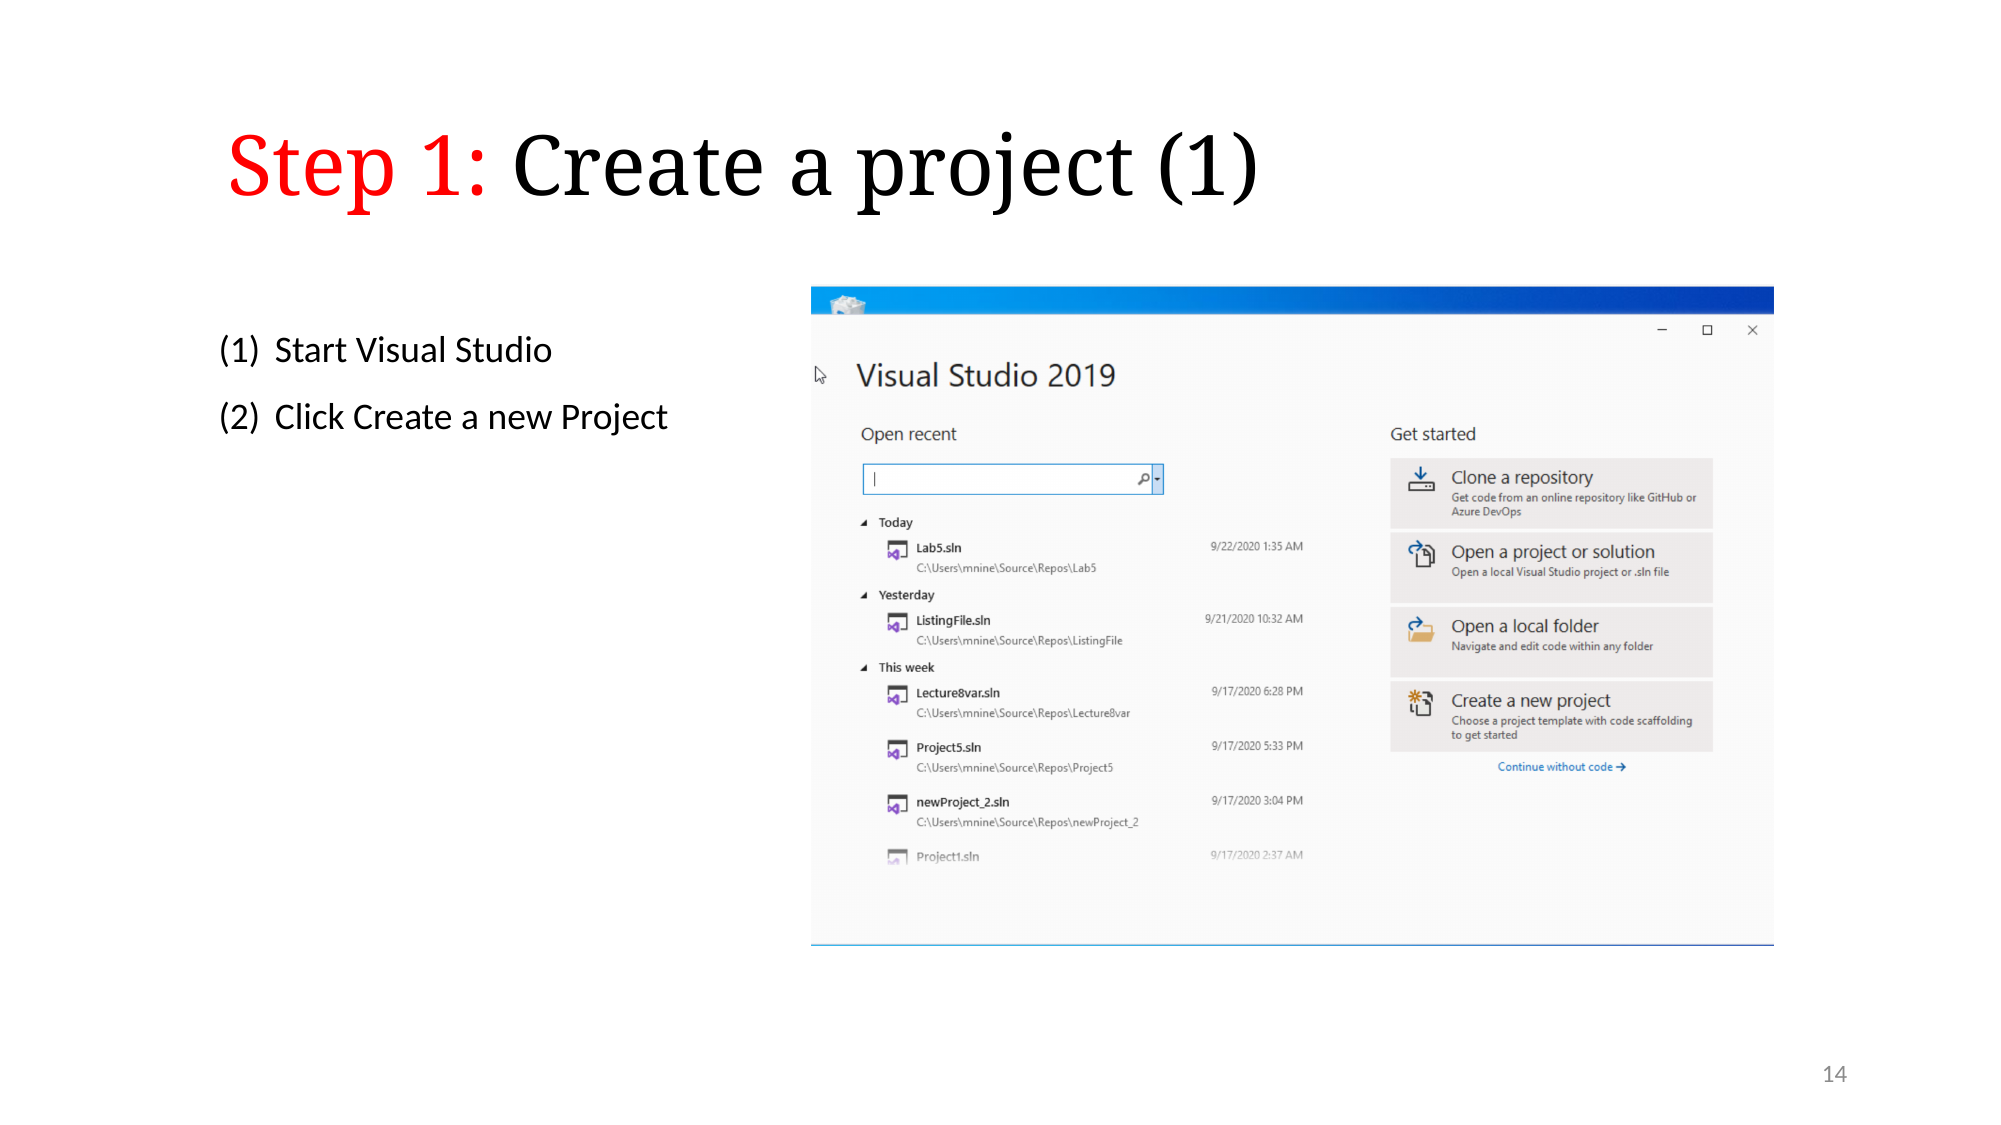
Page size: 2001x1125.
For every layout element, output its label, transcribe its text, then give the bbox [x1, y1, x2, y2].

slide_number 14 [1412, 1042, 1863, 1103]
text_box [1374, 661, 1720, 796]
picture [811, 284, 1774, 946]
title Step 1: Create a project (1) [137, 59, 1863, 278]
text_box Start Visual Studio Click Create a new Project [203, 294, 811, 580]
